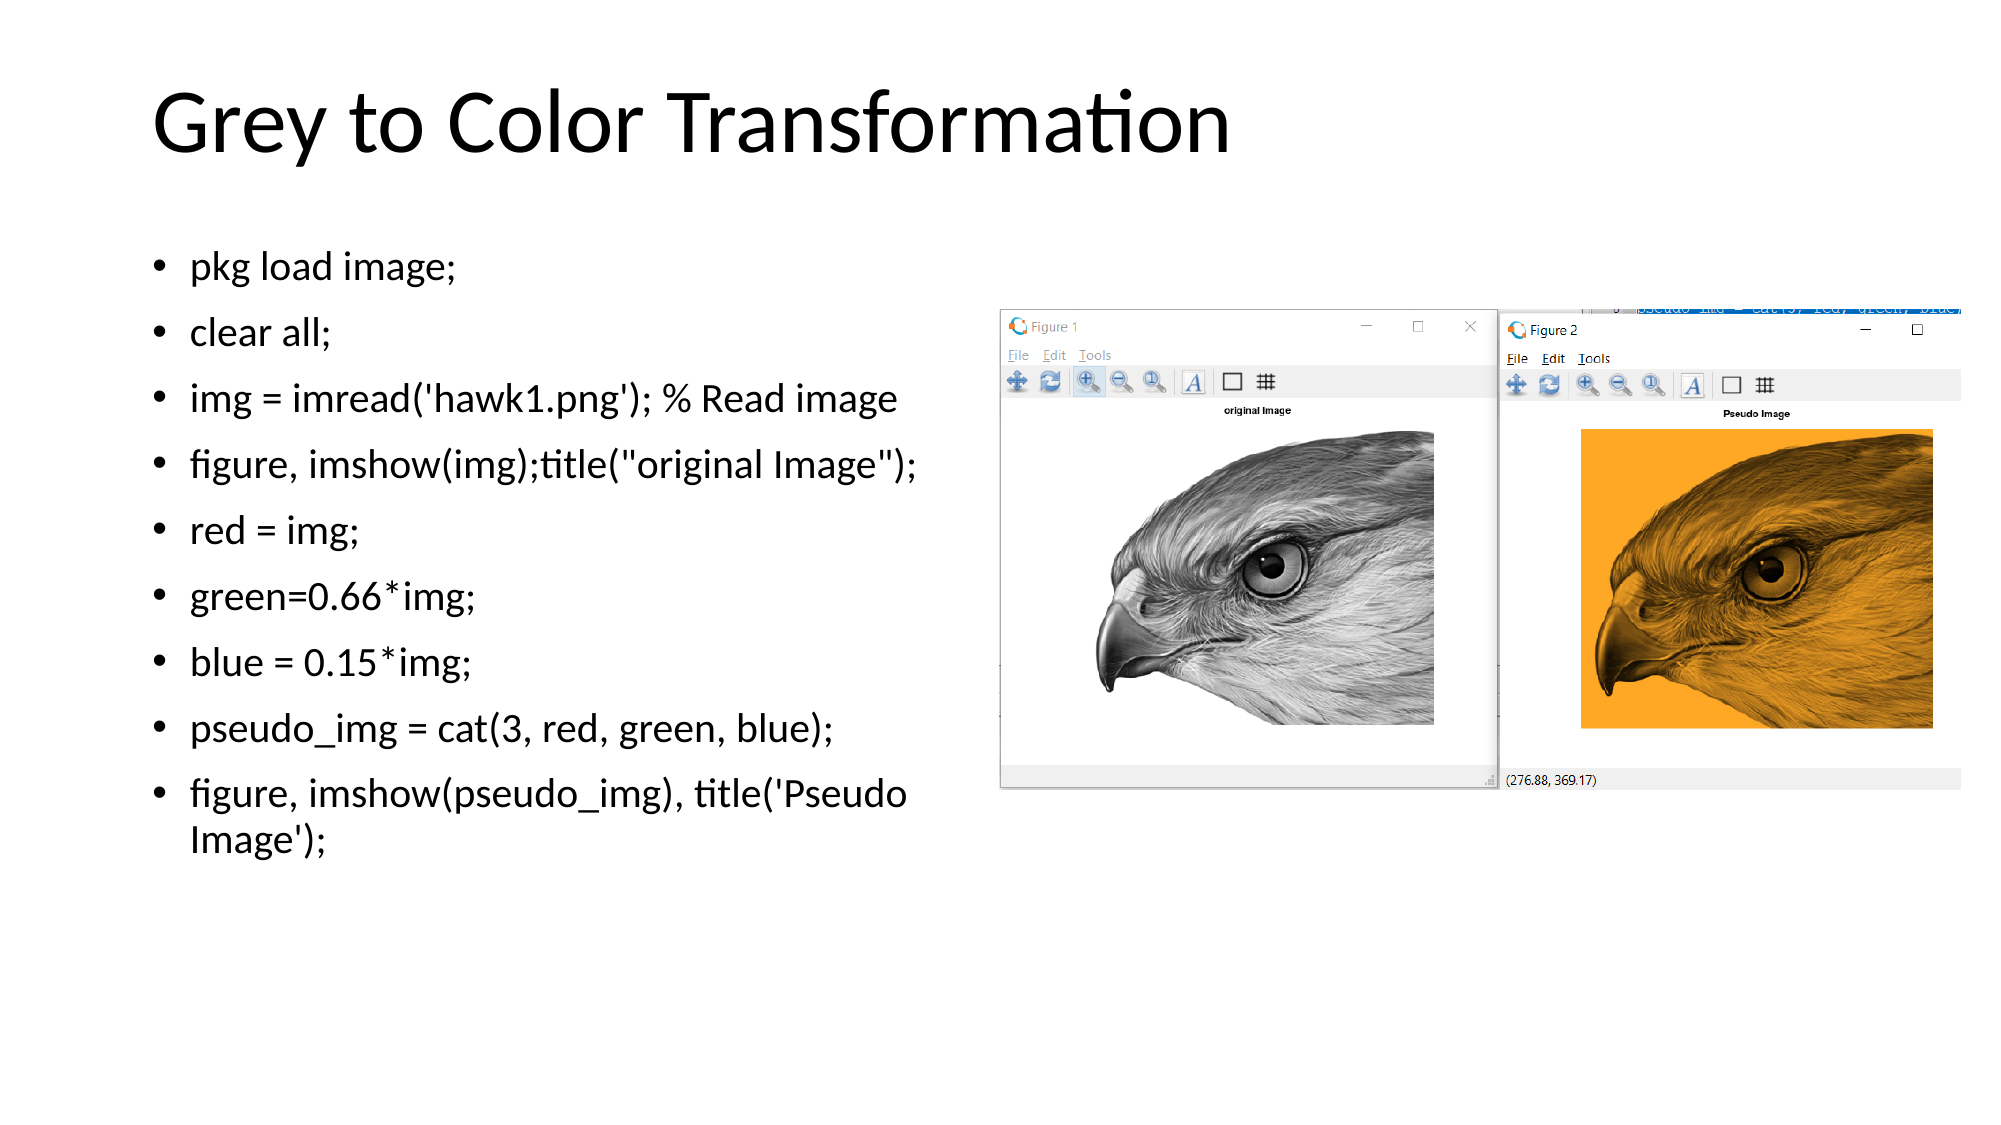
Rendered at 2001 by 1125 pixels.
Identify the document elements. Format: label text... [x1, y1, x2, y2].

picture [999, 308, 1961, 790]
list pkg load image; clear all; img = imread('hawk1.png'); % Read image figure, imshow(img);title("original Image"); red = img; green=0.66*img; blue = 0.15*img; pseudo_img = cat(3, red, green, blue); figure, imshow(pseudo_img), title('Pseudo Image'); [137, 237, 1026, 1014]
title Grey to Color Transformation [137, 59, 1863, 187]
